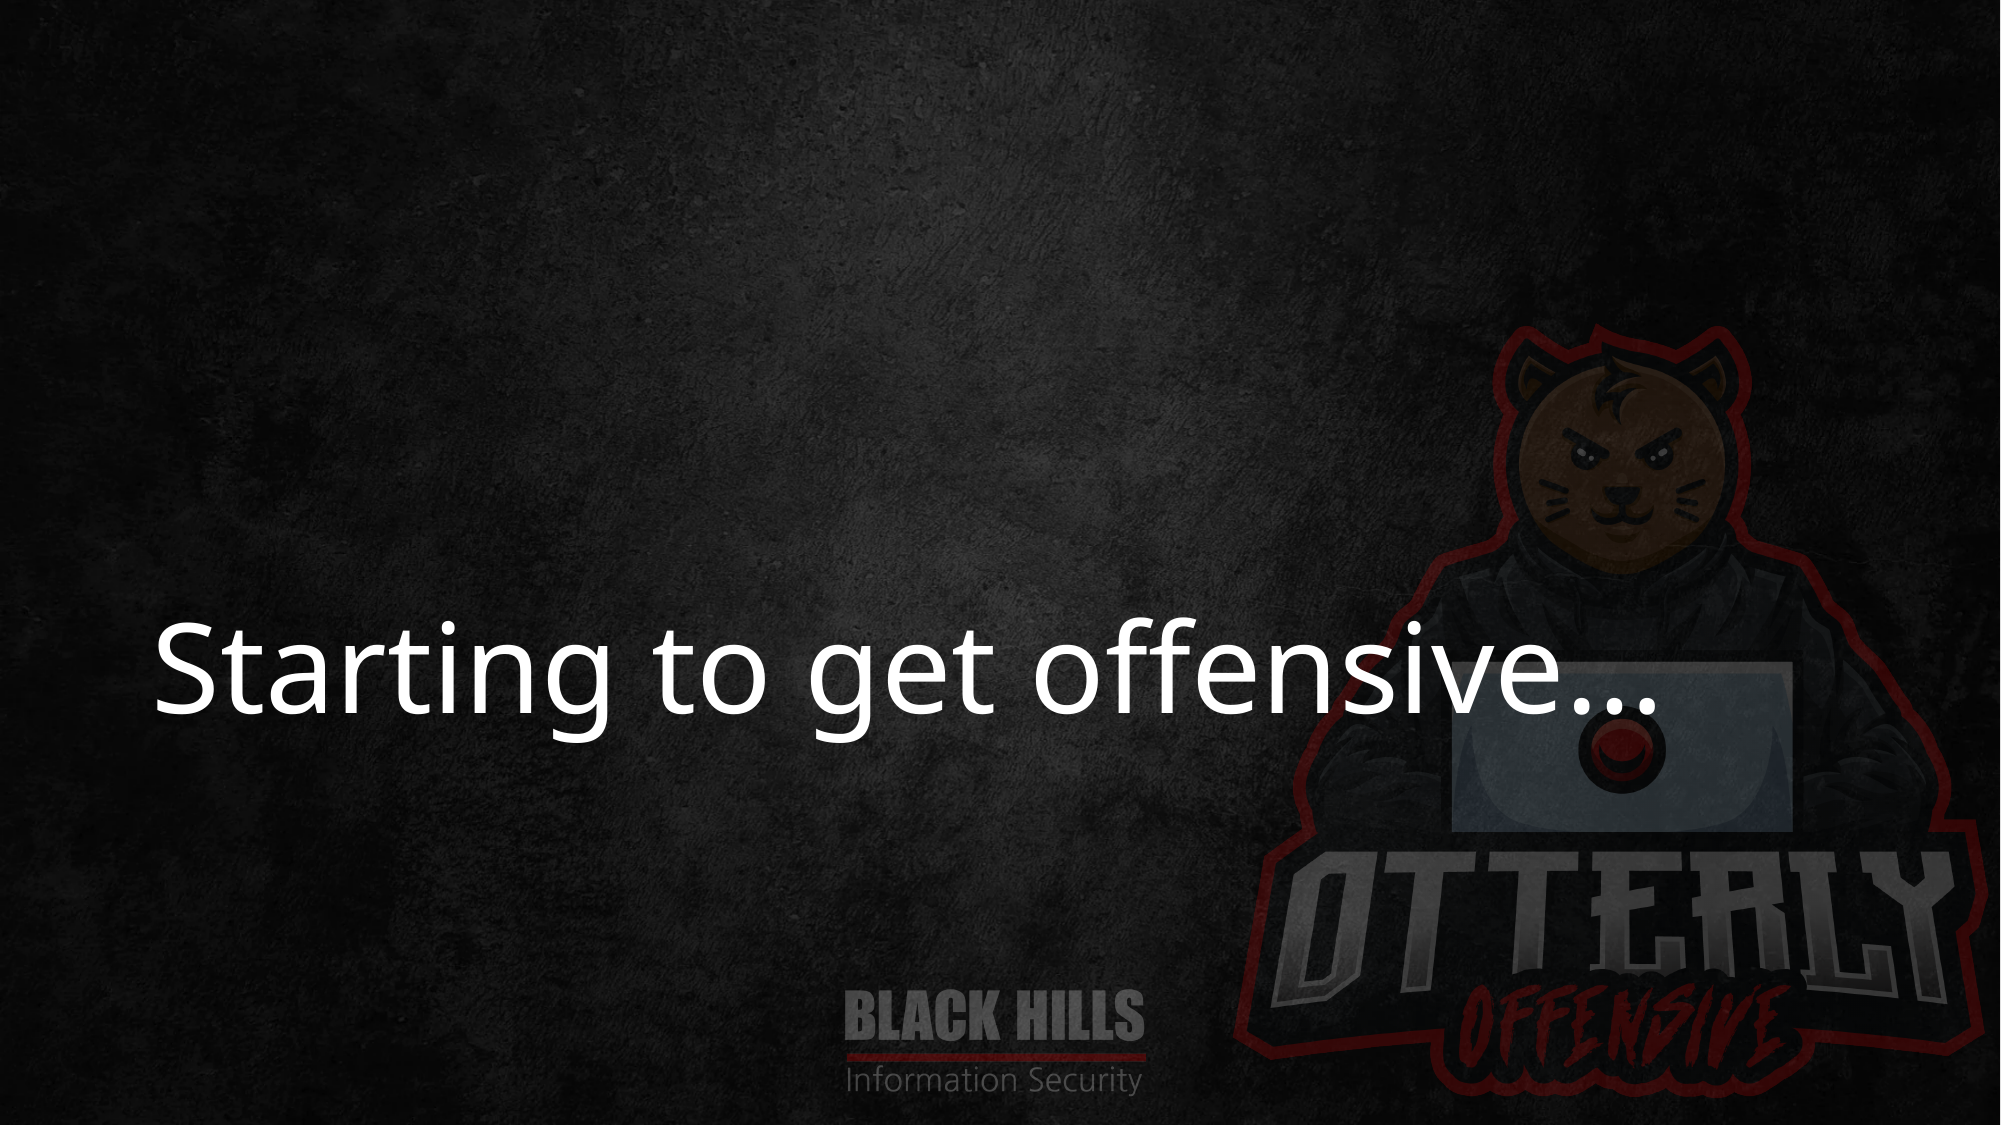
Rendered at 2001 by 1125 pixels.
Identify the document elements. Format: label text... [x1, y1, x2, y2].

title Starting to get offensive… [136, 280, 1862, 749]
picture [0, 0, 2001, 1125]
